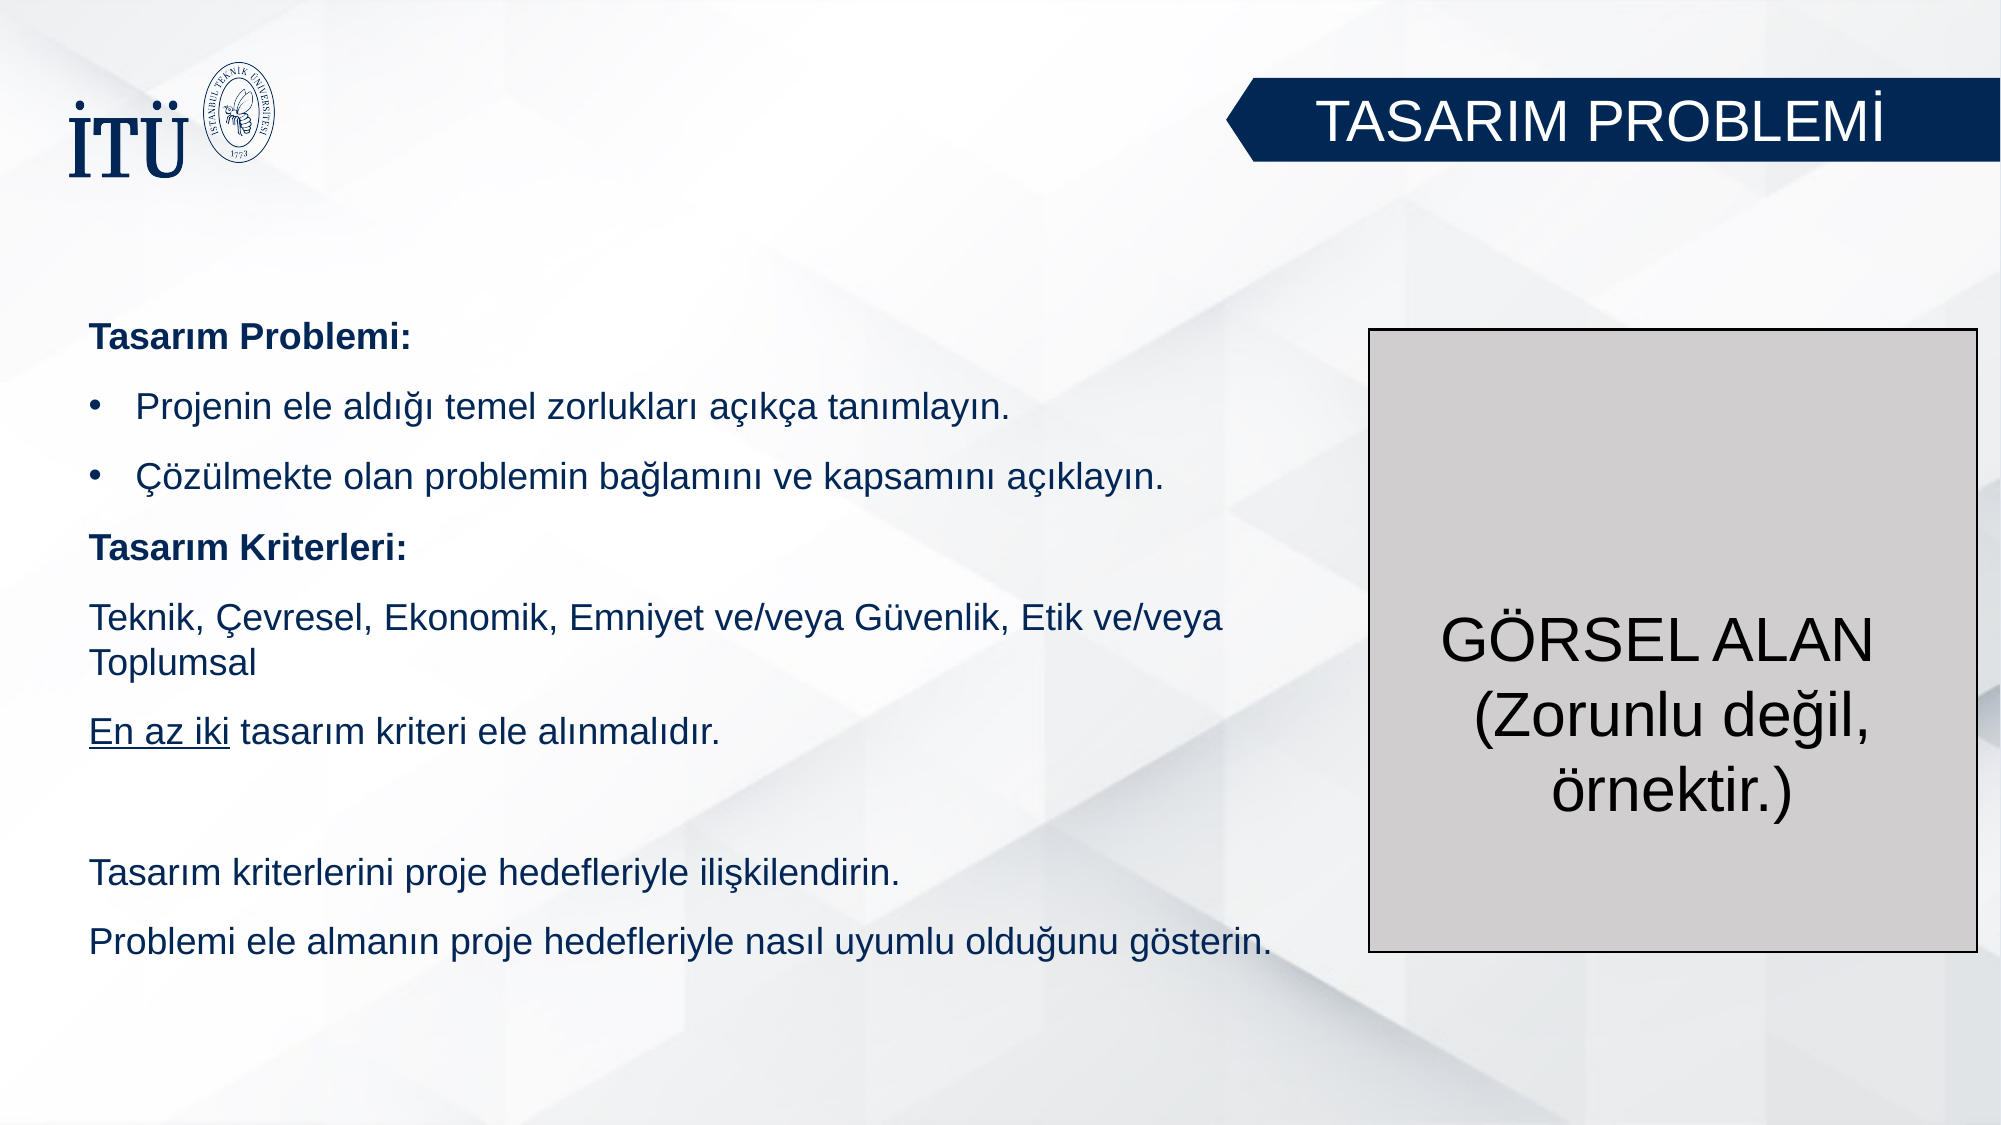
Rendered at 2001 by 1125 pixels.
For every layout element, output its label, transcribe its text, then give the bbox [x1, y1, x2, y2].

text_box GÖRSEL ALAN (Zorunlu değil, örnektir.) [1425, 591, 1920, 831]
text_box Tasarım Problemi: Projenin ele aldığı temel zorlukları açıkça tanımlayın. Çözülmekte olan problemin bağlamını ve kapsamını açıklayın. Tasarım Kriterleri: Teknik, Çevresel, Ekonomik, Emniyet ve/veya Güvenlik, Etik ve/veya Toplumsal En az iki tasarım kriteri ele alınmalıdır. Tasarım kriterlerini proje hedefleriyle ilişkilendirin. Problemi ele almanın proje hedefleriyle nasıl uyumlu olduğunu gösterin. [73, 304, 1338, 970]
text_box TASARIM PROBLEMİ [1300, 75, 1902, 161]
text_box [1368, 328, 1978, 953]
picture [0, 0, 2001, 1125]
